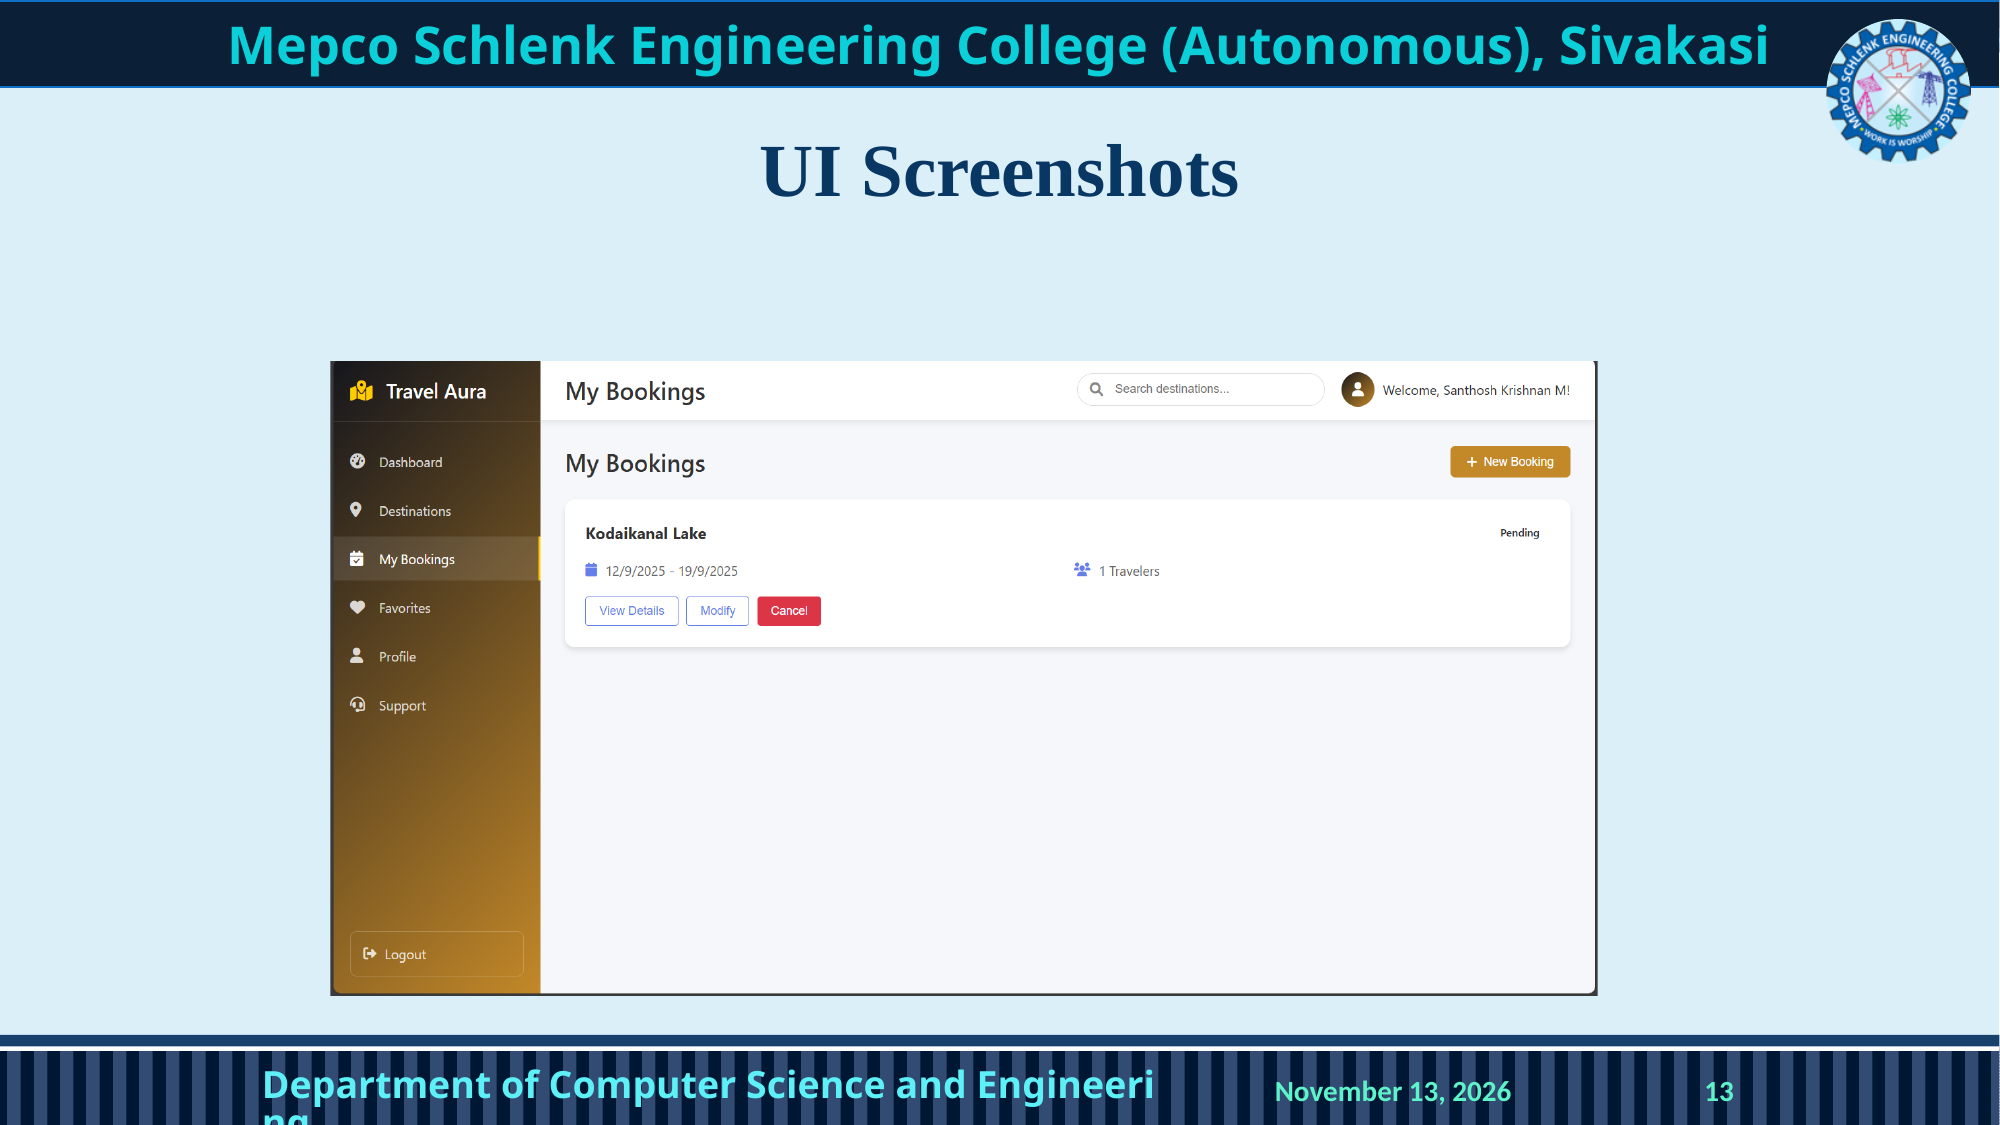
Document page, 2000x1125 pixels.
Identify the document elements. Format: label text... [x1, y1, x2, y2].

picture [330, 361, 1598, 996]
picture [1826, 21, 1971, 162]
title UI Screenshots [249, 99, 1750, 220]
footer Department of Computer Science and Engineering [246, 1063, 1177, 1111]
slide_number 13 [1595, 1070, 1749, 1109]
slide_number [1245, 1065, 1527, 1113]
